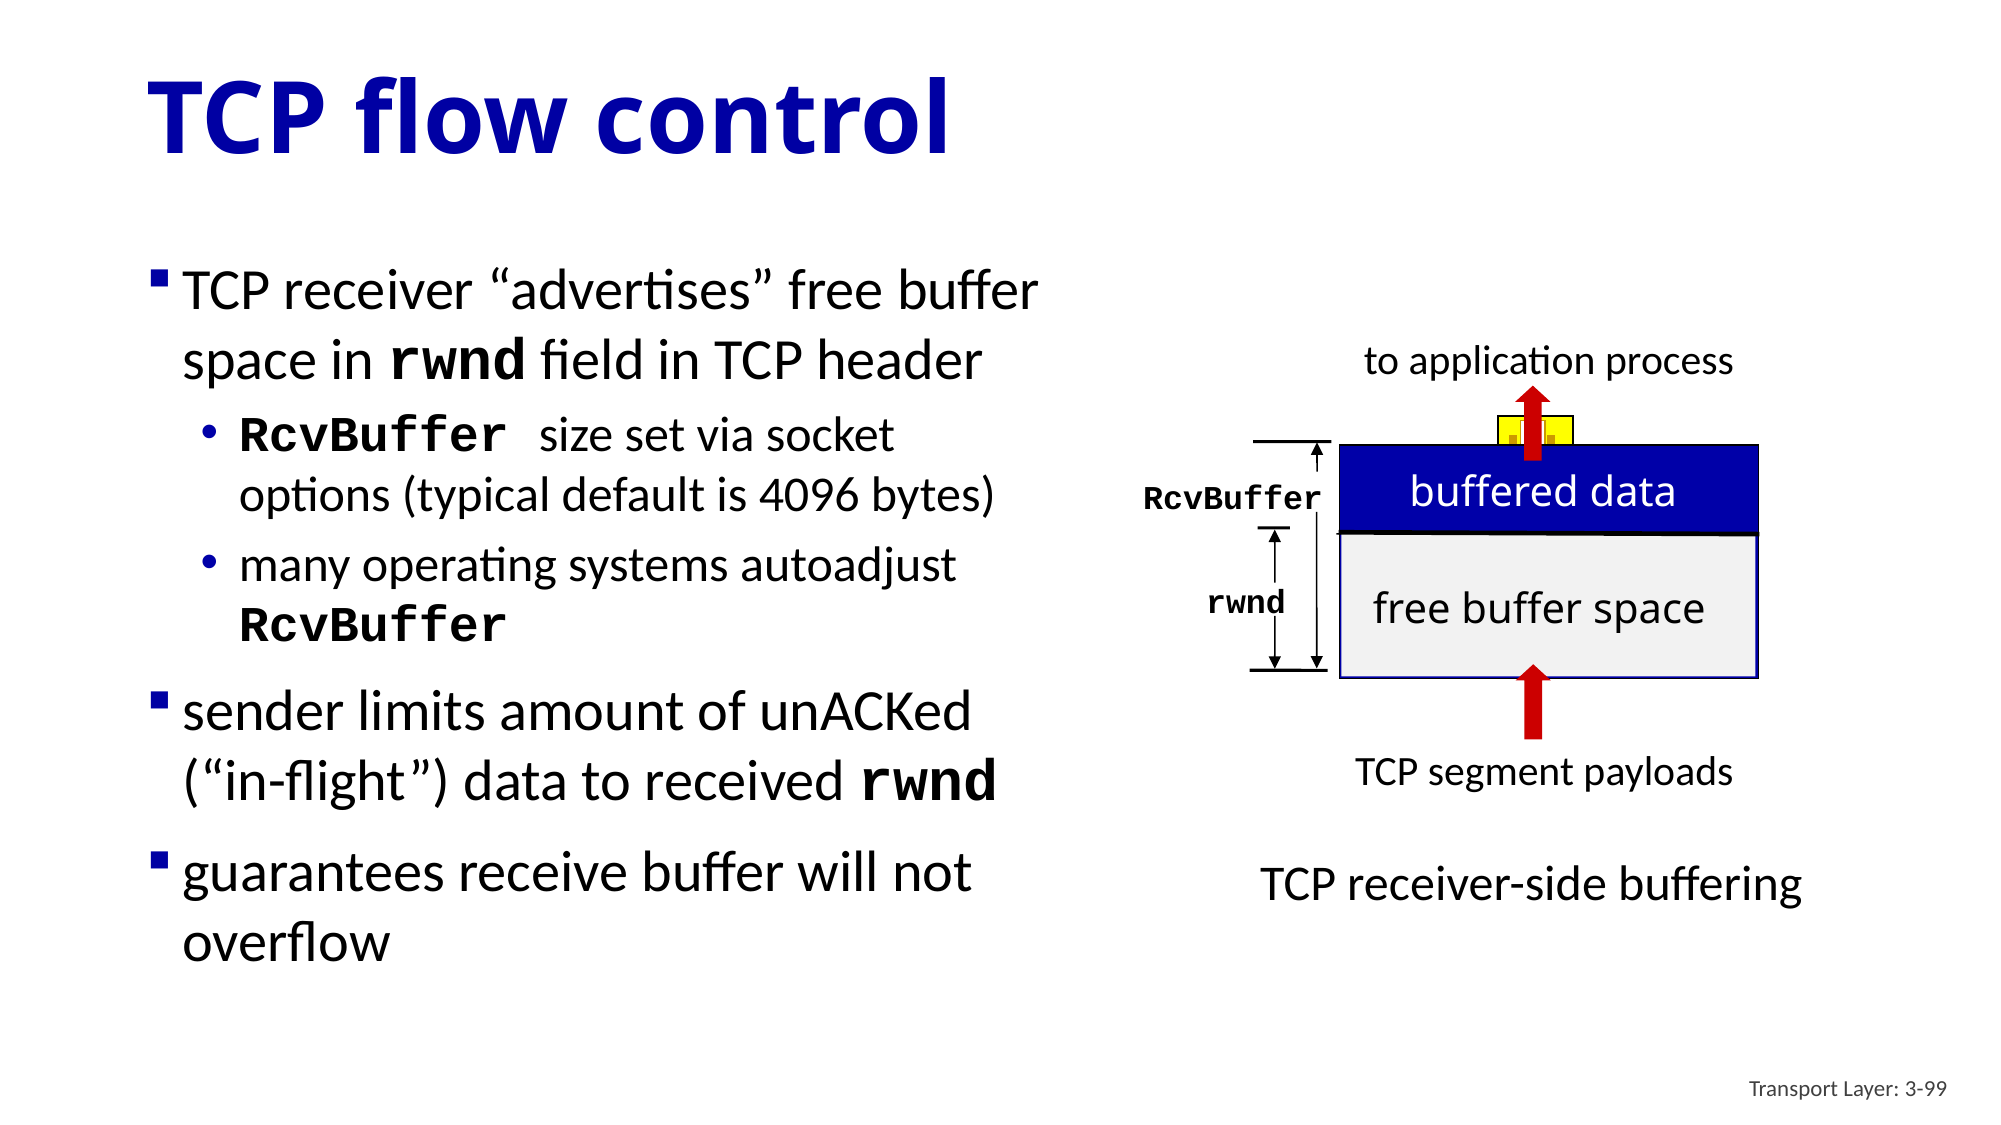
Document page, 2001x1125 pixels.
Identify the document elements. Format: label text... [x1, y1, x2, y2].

text_box [1310, 524, 1323, 669]
text_box to application process [1348, 325, 1750, 385]
text_box TCP receiver-side buffering [1245, 842, 1818, 918]
text_box rwnd [1191, 573, 1301, 628]
text_box [1268, 529, 1281, 583]
text_box RcvBuffer [1128, 468, 1336, 524]
text_box TCP receiver “advertises” free buffer space in rwnd field in TCP header RcvBuffer size set via socket options (typical default is 4096 bytes) many operating systems autoadjust RcvBuffer sender limits amount of unACKed (“in-flight”) data to received rwnd guarantees receive buffer will not overflow [109, 243, 1066, 1049]
text_box TCP segment payloads [1340, 740, 1749, 801]
text_box [1268, 615, 1281, 669]
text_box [1336, 385, 1760, 740]
slide_number Transport Layer: 3-99 [1512, 1056, 1963, 1117]
title TCP flow control [131, 47, 2000, 195]
text_box [1310, 442, 1324, 468]
